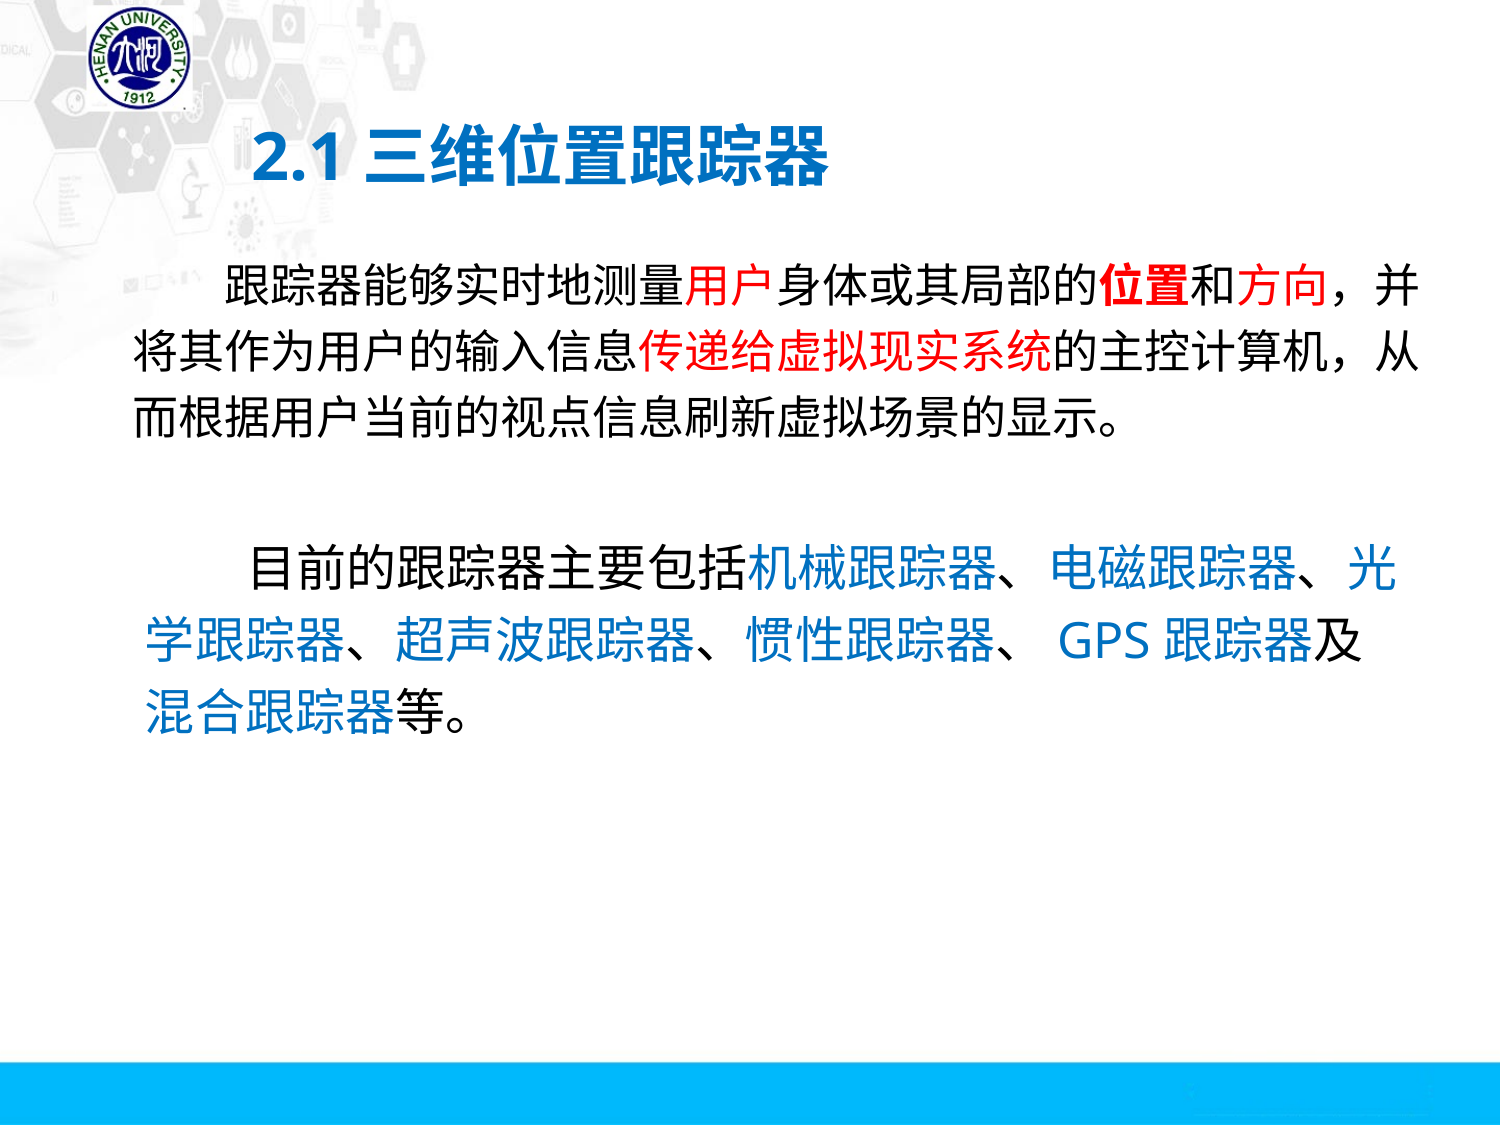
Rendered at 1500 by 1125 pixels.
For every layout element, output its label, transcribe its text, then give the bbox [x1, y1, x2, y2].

list 跟踪器能够实时地测量用户身体或其局部的位置和方向，并将其作为用户的输入信息传递给虚拟现实系统的主控计算机，从而根据用户当前的视点信息刷新虚拟场景的显示。 [117, 237, 1467, 452]
title 2.1三维位置跟踪器 [236, 54, 1102, 203]
picture [0, 0, 1500, 1063]
text_box 目前的跟踪器主要包括机械跟踪器、电磁跟踪器、光学跟踪器、超声波跟踪器、惯性跟踪器、GPS跟踪器及混合跟踪器等。 [130, 516, 1424, 802]
